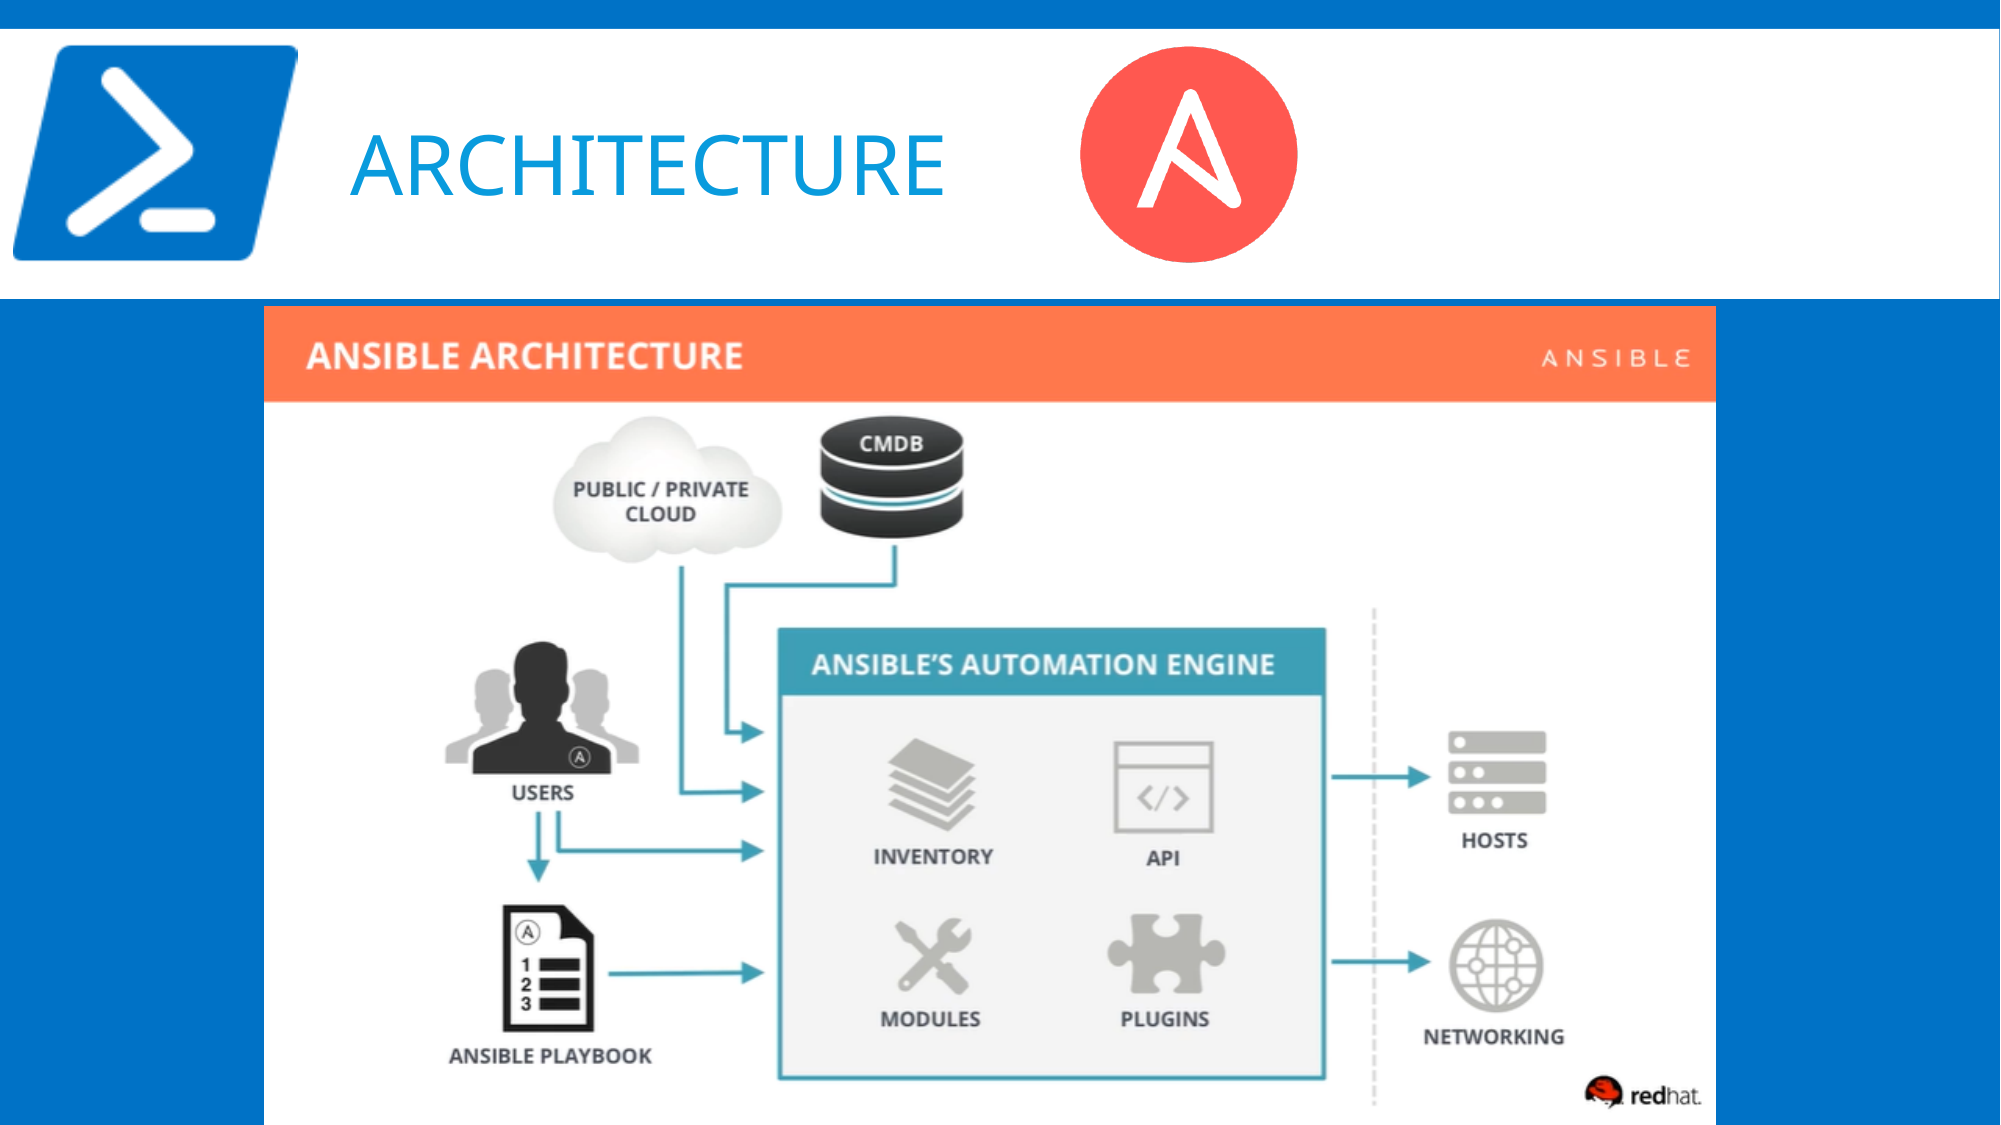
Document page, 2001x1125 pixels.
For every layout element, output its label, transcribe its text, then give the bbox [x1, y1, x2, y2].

picture [1065, 31, 1314, 280]
title Architecture [335, 46, 1803, 295]
picture [264, 305, 1717, 1125]
picture [13, 9, 298, 295]
